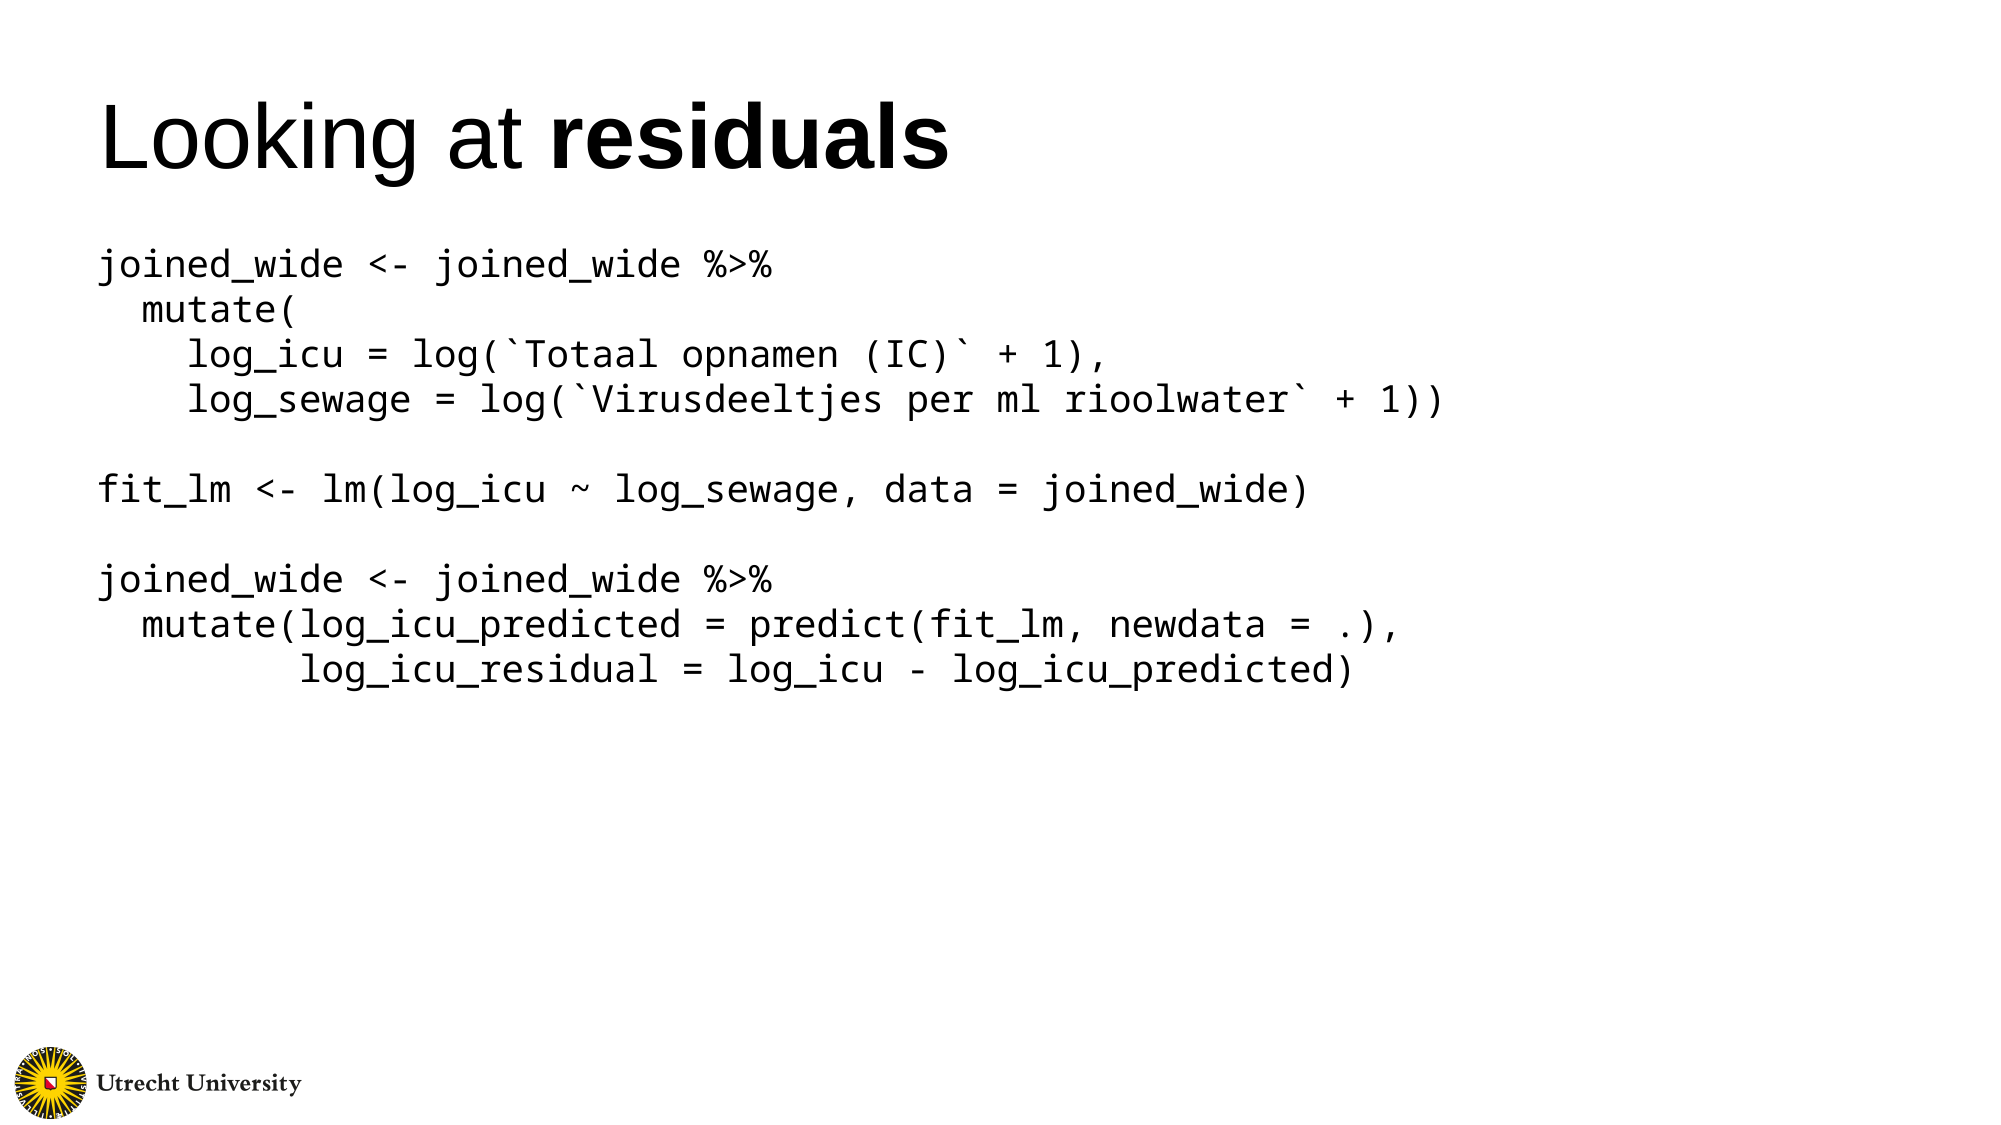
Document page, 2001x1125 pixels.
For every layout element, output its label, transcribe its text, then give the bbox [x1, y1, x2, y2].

title Looking at residuals [99, 88, 1900, 189]
text_box joined_wide <- joined_wide %>% mutate( log_icu = log(`Totaal opnamen (IC)` + 1), log_sewage = log(`Virusdeeltjes per ml rioolwater` + 1)) fit_lm <- lm(log_icu ~ log_sewage, data = joined_wide) joined_wide <- joined_wide %>% mutate(log_icu_predicted = predict(fit_lm, newdata = .), log_icu_residual = log_icu - log_icu_predicted) [81, 232, 1882, 698]
picture [0, 995, 386, 1125]
